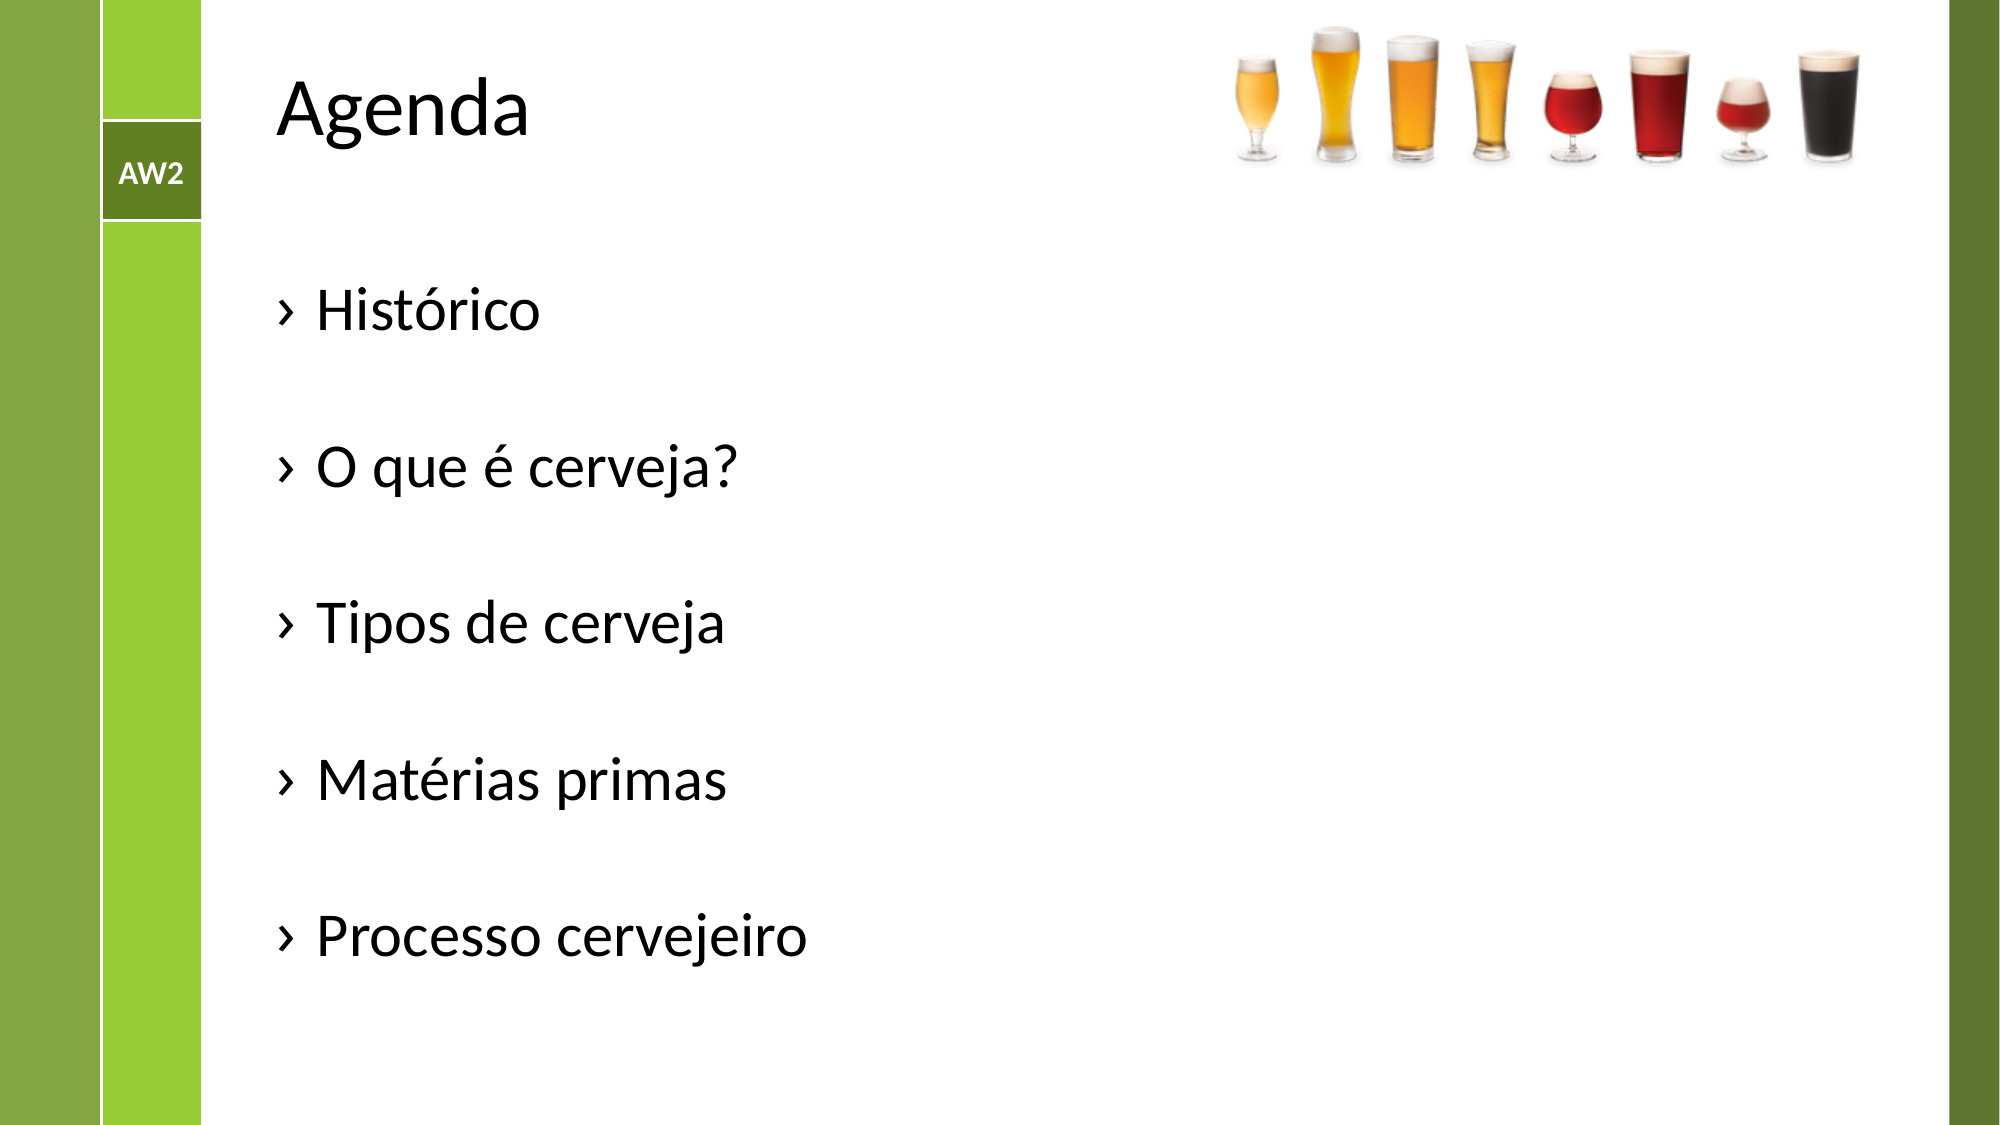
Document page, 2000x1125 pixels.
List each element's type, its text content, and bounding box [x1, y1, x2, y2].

list Histórico O que é cerveja? Tipos de cerveja Matérias primas Processo cervejeiro [261, 208, 1867, 1094]
title Agenda [261, 29, 1867, 161]
picture [1224, 19, 1869, 177]
